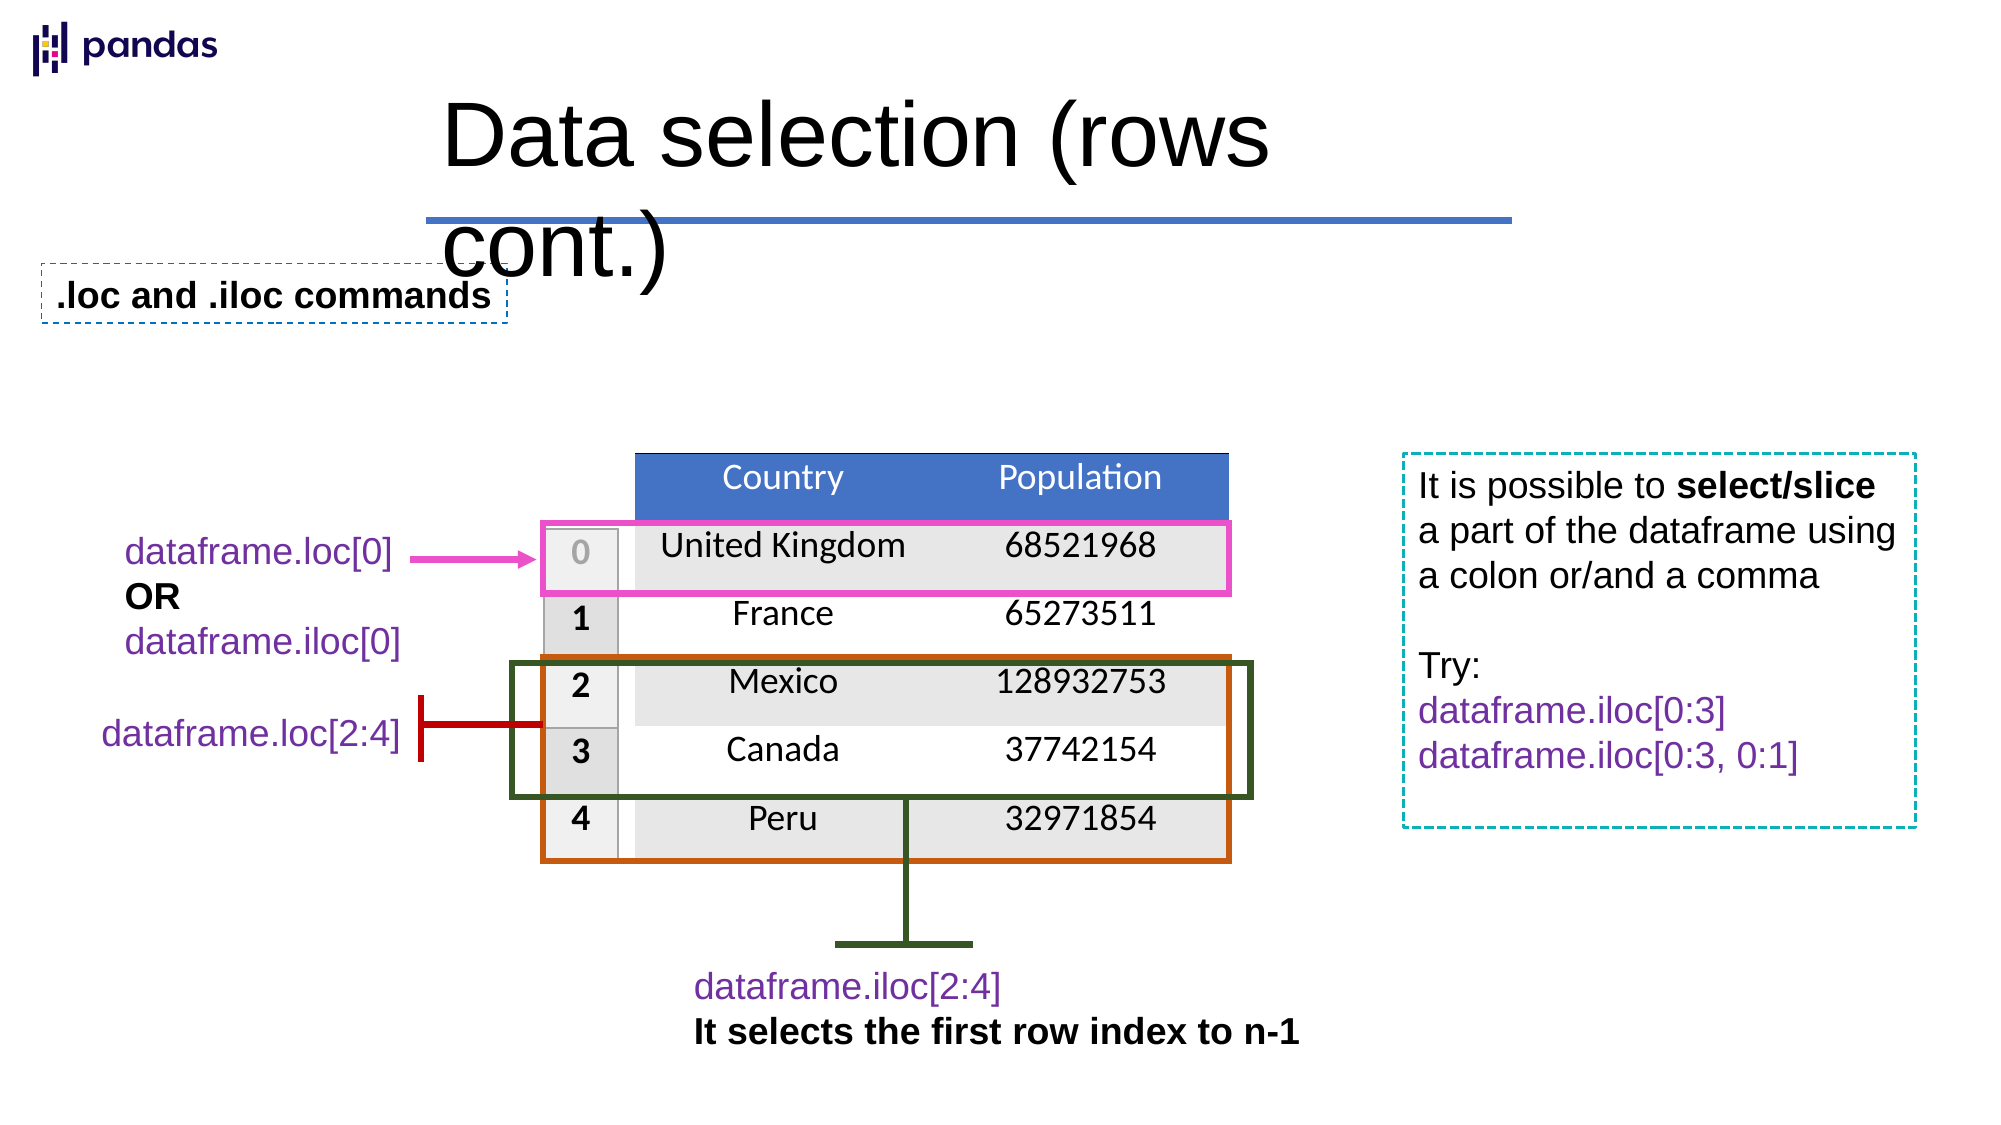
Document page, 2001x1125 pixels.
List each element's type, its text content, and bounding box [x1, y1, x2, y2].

text_box .loc and .iloc commands [41, 263, 508, 324]
text_box [909, 798, 1230, 862]
picture [24, 8, 226, 90]
text_box [542, 522, 1230, 595]
text_box dataframe.loc[0] OR dataframe.iloc[0] [109, 519, 417, 760]
text_box [511, 662, 1252, 798]
text_box [542, 656, 1230, 662]
table_cell 1 [545, 596, 617, 656]
text_box It is possible to select/slice a part of the dataframe using a colon or/and a comma Try: dataframe.iloc[0:3] dataframe.iloc[0:3, 0:1] [1403, 453, 1916, 828]
text_box [542, 798, 903, 862]
table_header Population [932, 454, 1229, 522]
text_box dataframe.iloc[2:4] It selects the first row index to n-1 [678, 955, 1316, 1125]
table_header Country [635, 454, 932, 522]
table_cell France [635, 595, 932, 656]
text_box dataframe.loc[2:4] [86, 701, 416, 897]
table_cell 65273511 [932, 595, 1229, 656]
text_box Data selection (rows cont.) [426, 67, 1542, 303]
